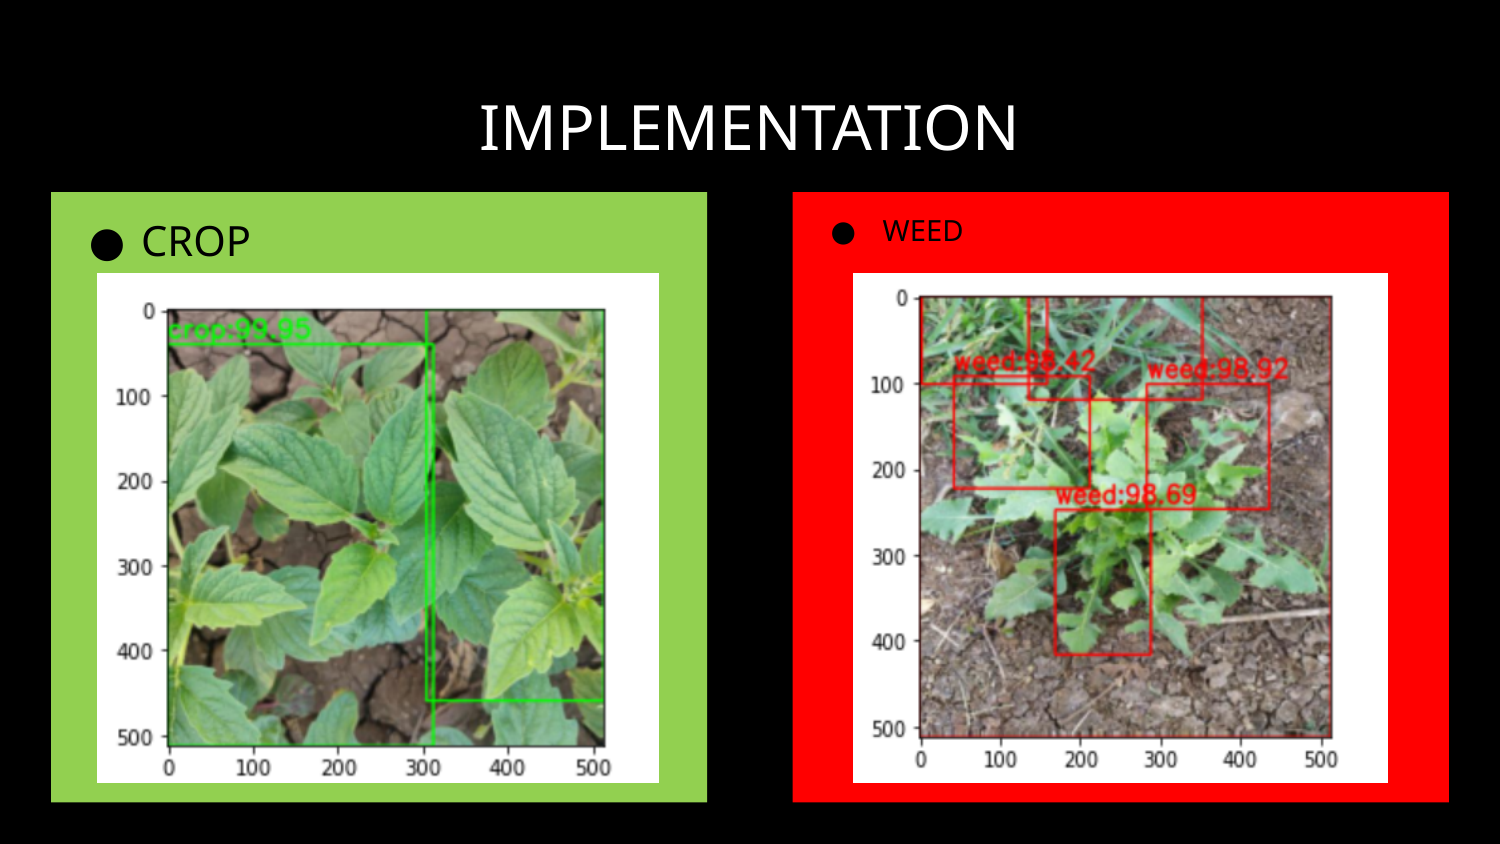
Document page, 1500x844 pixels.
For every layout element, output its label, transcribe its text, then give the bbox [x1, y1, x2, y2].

title IMPLEMENTATION [51, 72, 1449, 174]
list CROP [51, 192, 708, 803]
picture [96, 273, 659, 783]
list WEED [792, 192, 1449, 803]
picture [853, 273, 1388, 783]
